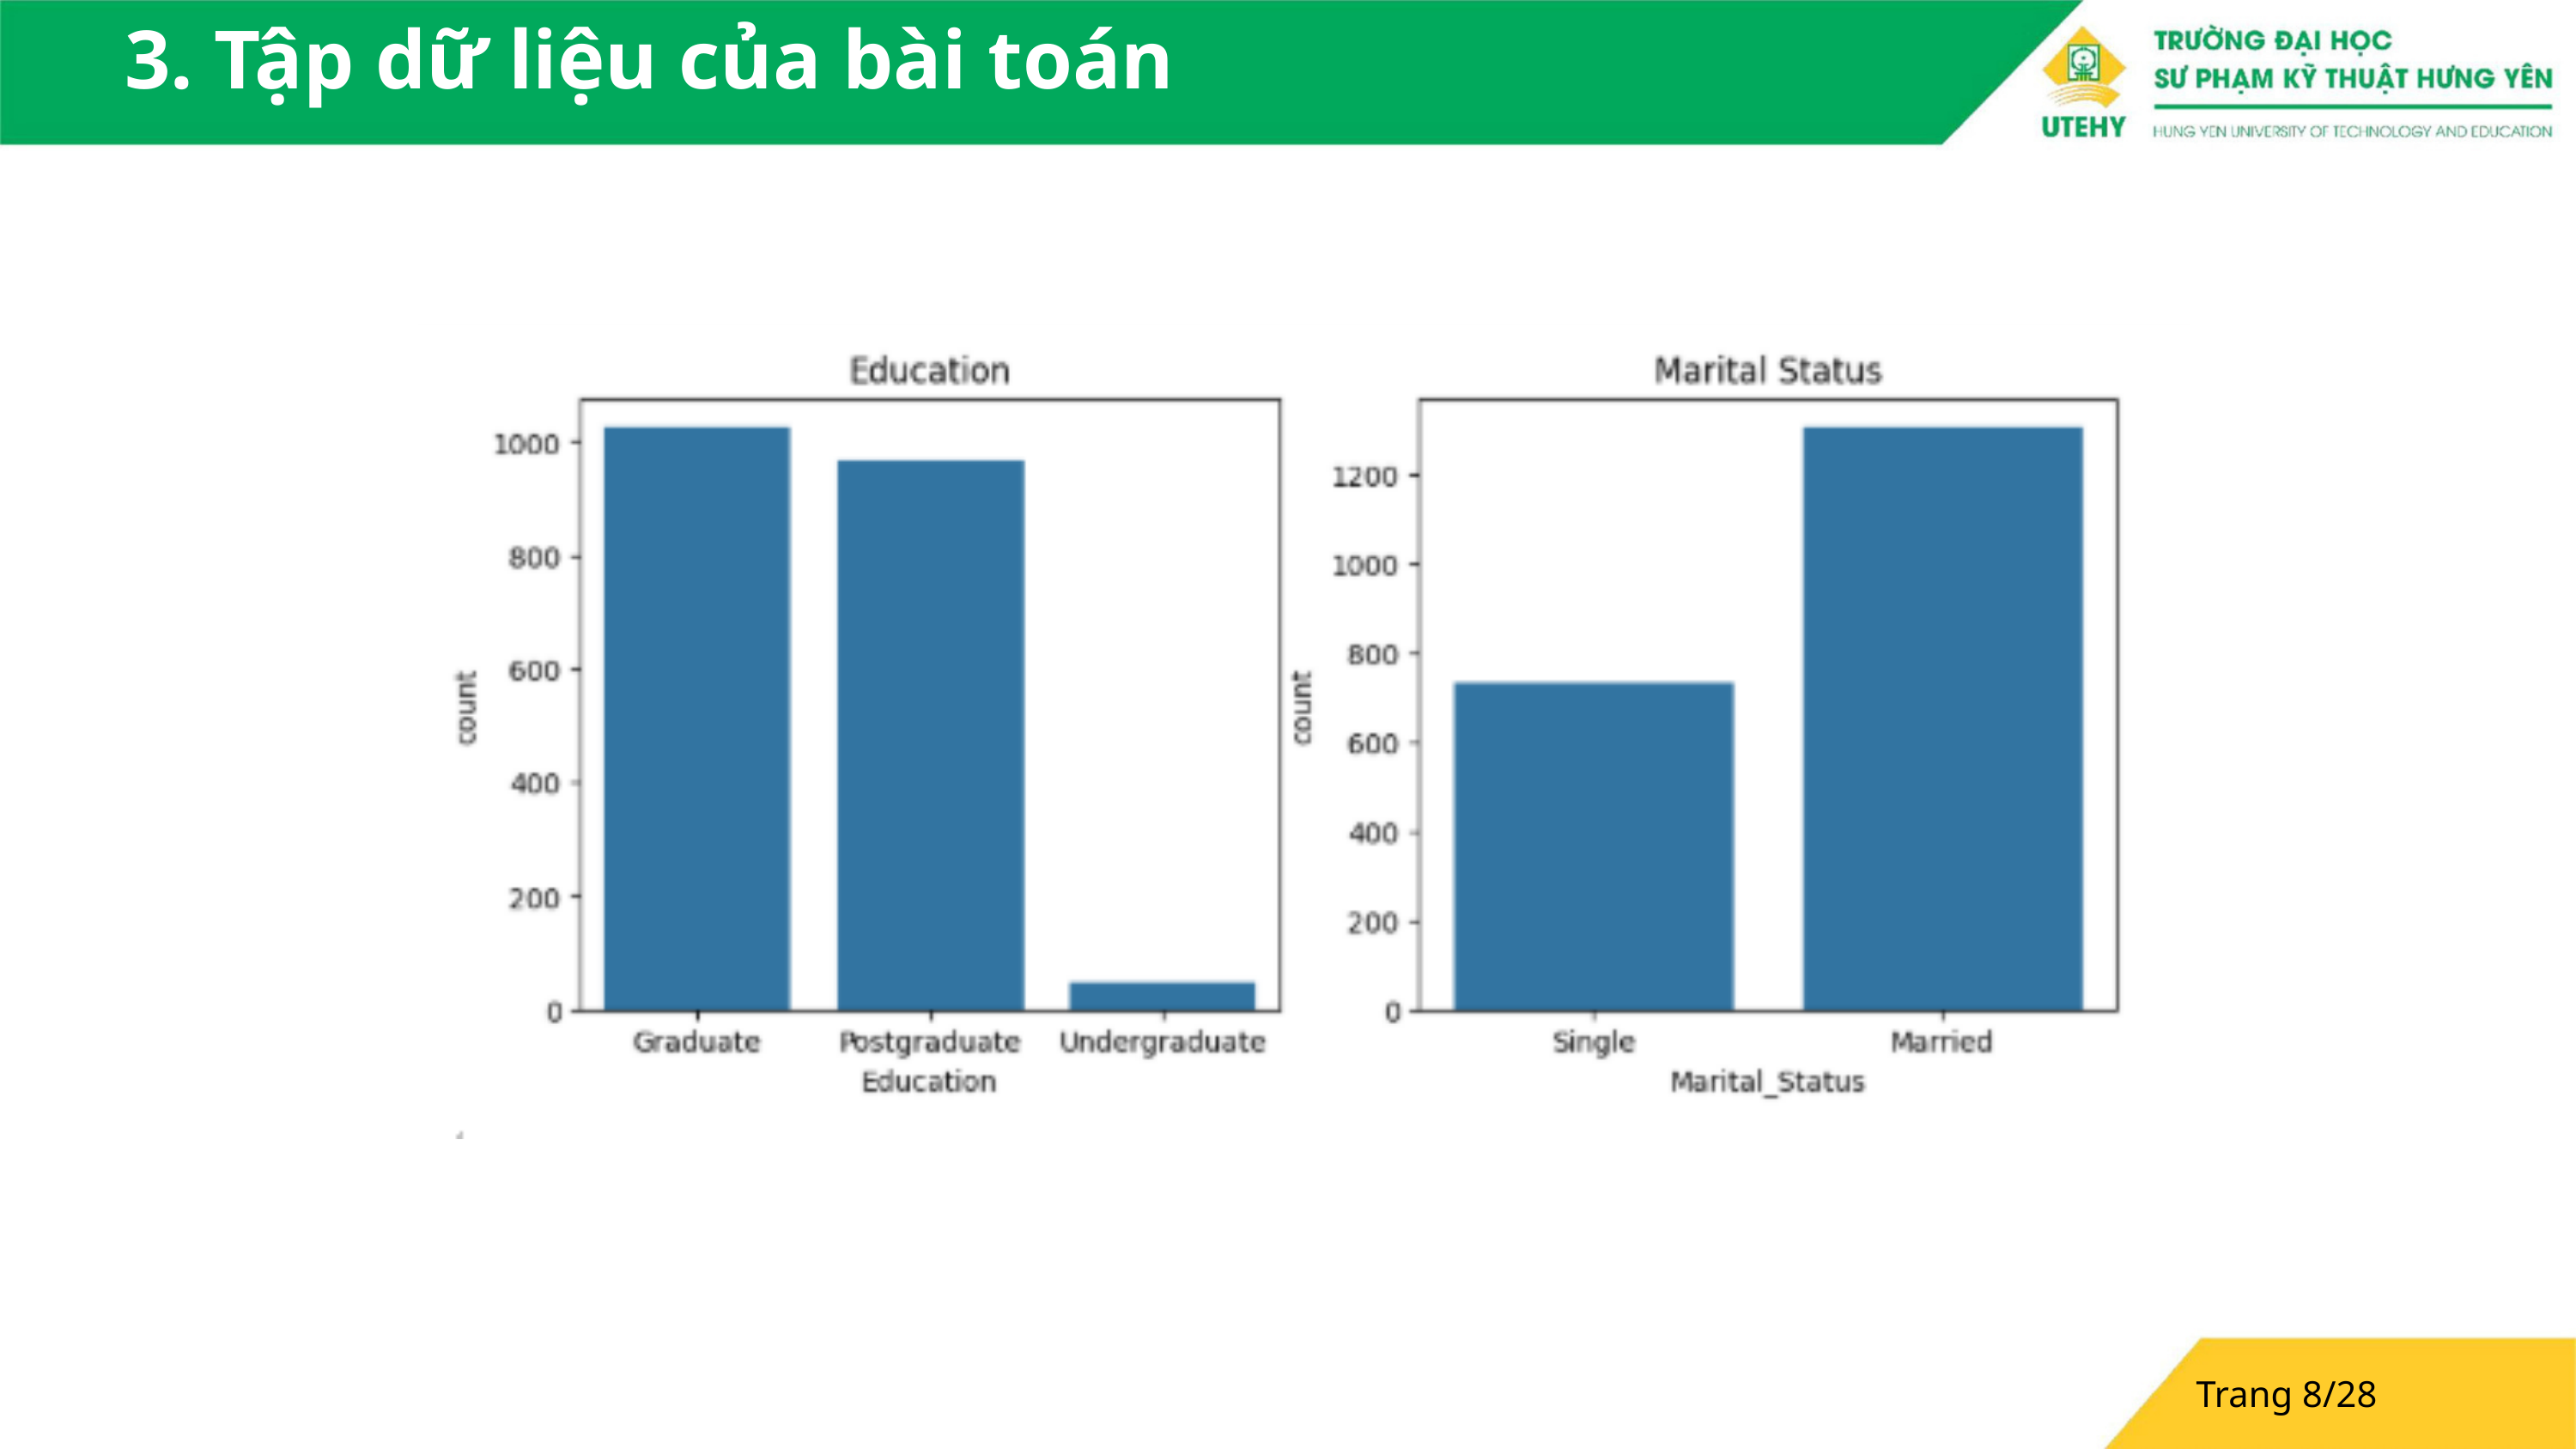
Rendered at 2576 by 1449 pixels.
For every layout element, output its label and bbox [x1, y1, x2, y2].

text_box [0, 0, 2576, 1449]
text_box [418, 324, 2190, 1139]
